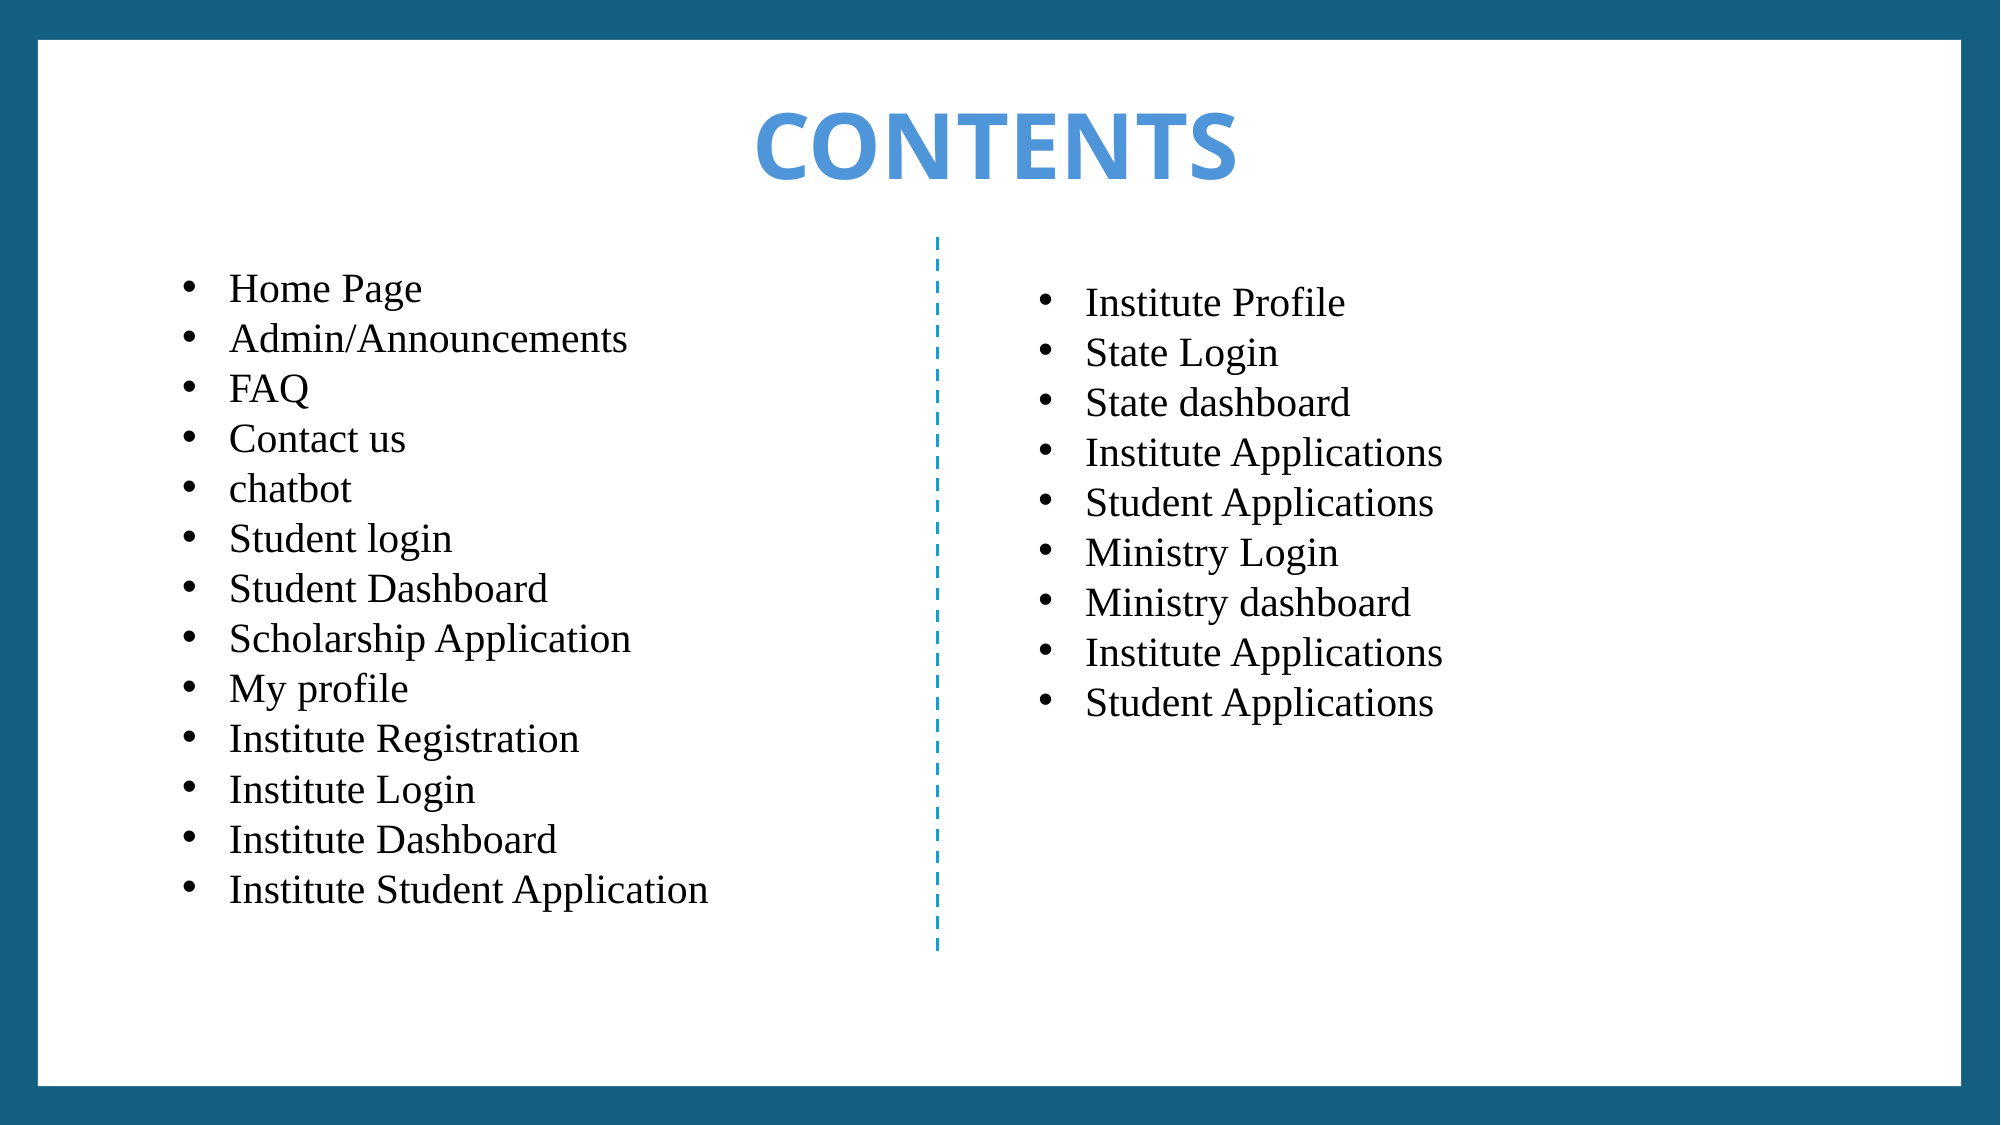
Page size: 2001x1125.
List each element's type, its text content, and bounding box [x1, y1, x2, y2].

text_box Institute Profile State Login State dashboard Institute Applications Student Applications Ministry Login Ministry dashboard Institute Applications Student Applications [1023, 267, 1805, 777]
text_box CONTENTS [90, 80, 1902, 206]
text_box Home Page Admin/Announcements FAQ Contact us chatbot Student login Student Dashboard Scholarship Application My profile Institute Registration Institute Login Institute Dashboard Institute Student Application [167, 253, 1414, 1009]
